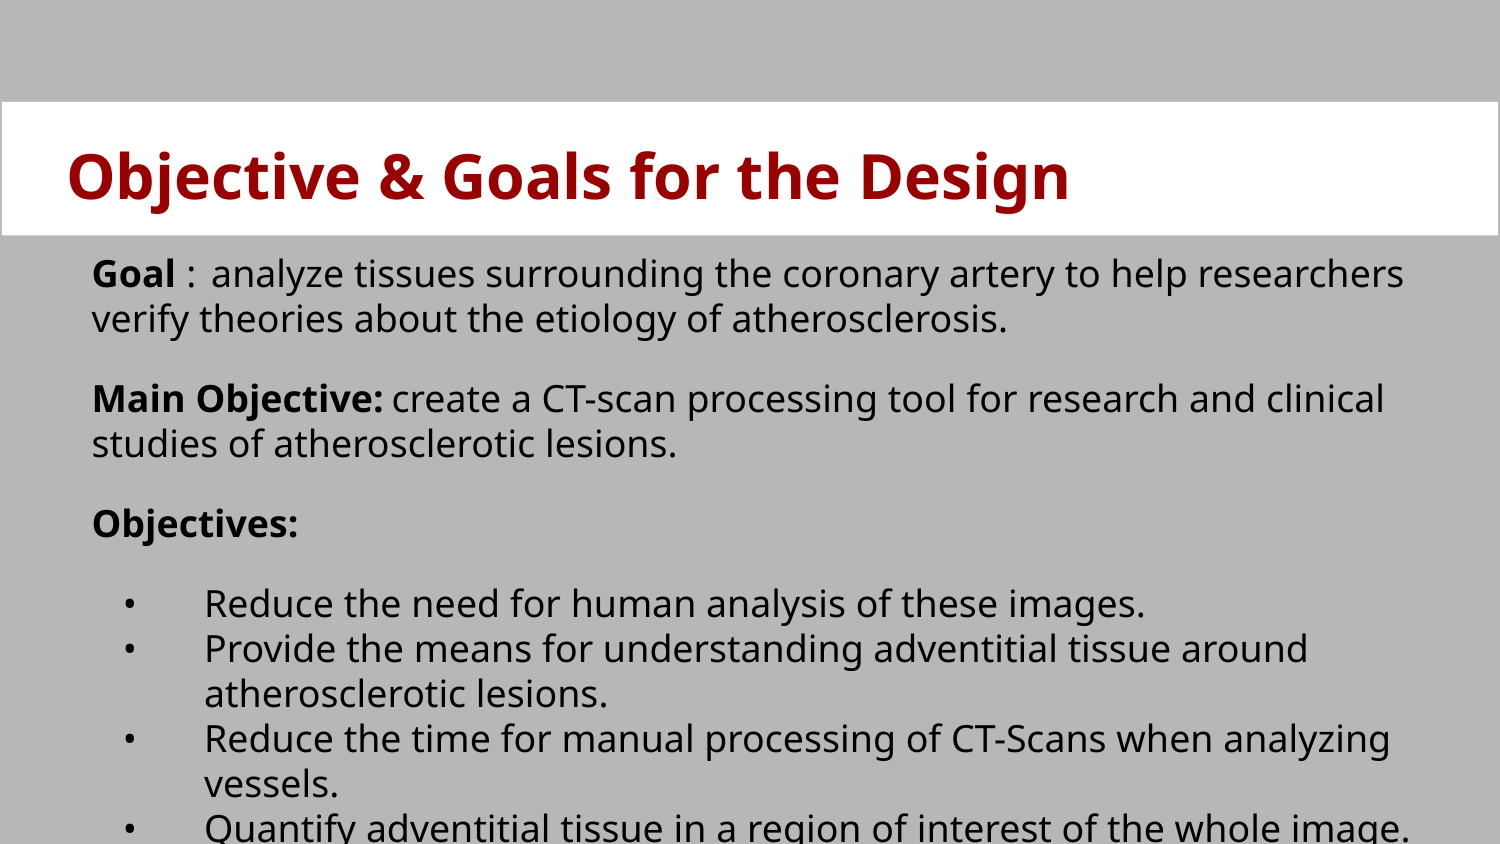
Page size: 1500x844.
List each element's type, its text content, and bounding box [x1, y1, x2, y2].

list Goal : analyze tissues surrounding the coronary artery to help researchers verify theories about the etiology of atherosclerosis. Main Objective: create a CT-scan processing tool for research and clinical studies of atherosclerotic lesions. Objectives: Reduce the need for human analysis of these images. Provide the means for understanding adventitial tissue around atherosclerotic lesions. Reduce the time for manual processing of CT-Scans when analyzing vessels. Quantify adventitial tissue in a region of interest of the whole image. [76, 236, 1449, 823]
title Objective & Goals for the Design [51, 121, 1449, 216]
text_box [1, 101, 1499, 236]
